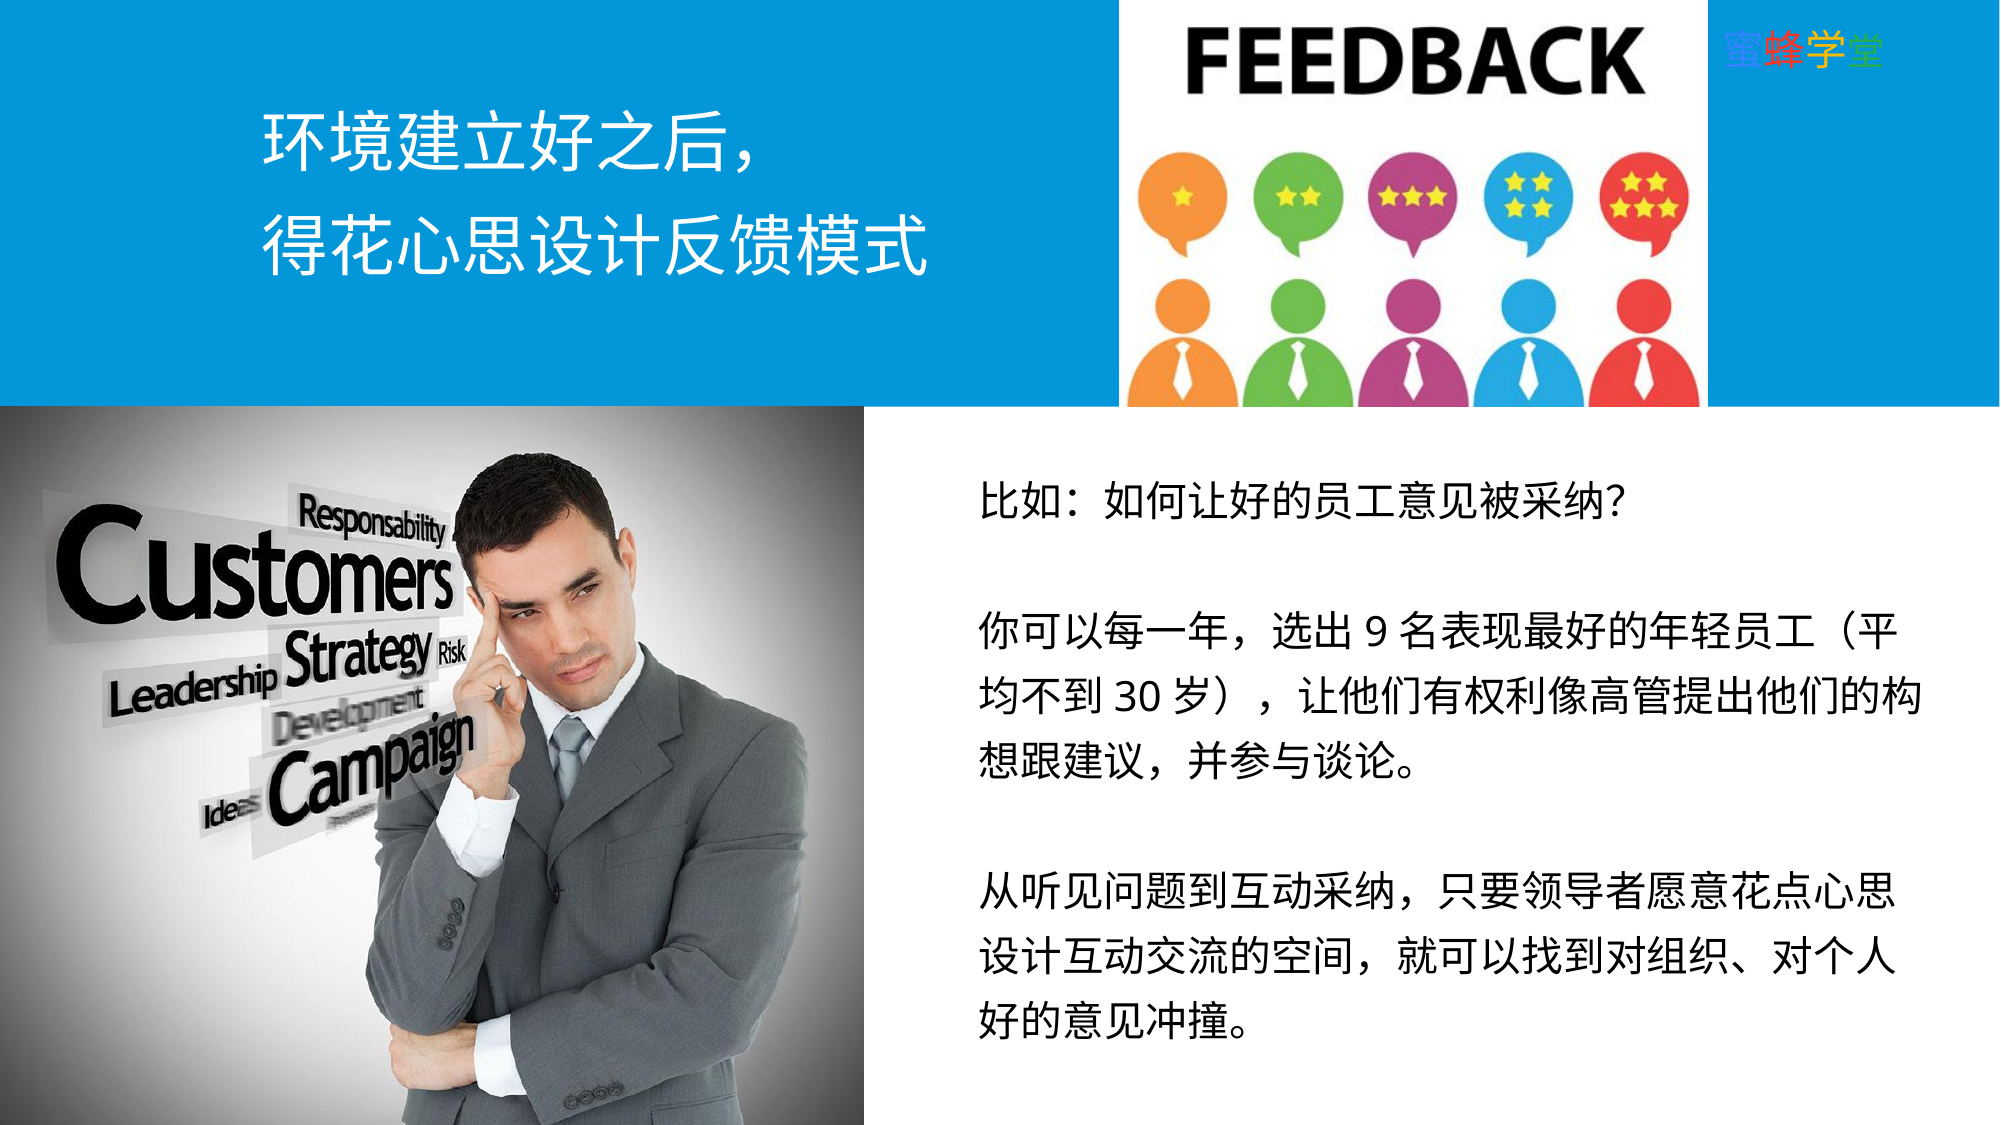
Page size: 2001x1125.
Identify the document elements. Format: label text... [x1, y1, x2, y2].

text_box 比如：如何让好的员工意见被采纳？ 你可以每一年，选出9名表现最好的年轻员工（平均不到30岁），让他们有权利像高管提出他们的构想跟建议，并参与谈论。 从听见问题到互动采纳，只要领导者愿意花点心思设计互动交流的空间，就可以找到对组织、对个人好的意见冲撞。 [971, 452, 1946, 1053]
text_box [0, 0, 1118, 407]
text_box 蜜蜂学堂 [1708, 15, 1932, 126]
text_box [1708, 0, 2000, 407]
picture [1120, 0, 1707, 407]
picture [0, 407, 865, 1125]
text_box 环境建立好之后， 得花心思设计反馈模式 [254, 68, 1062, 292]
